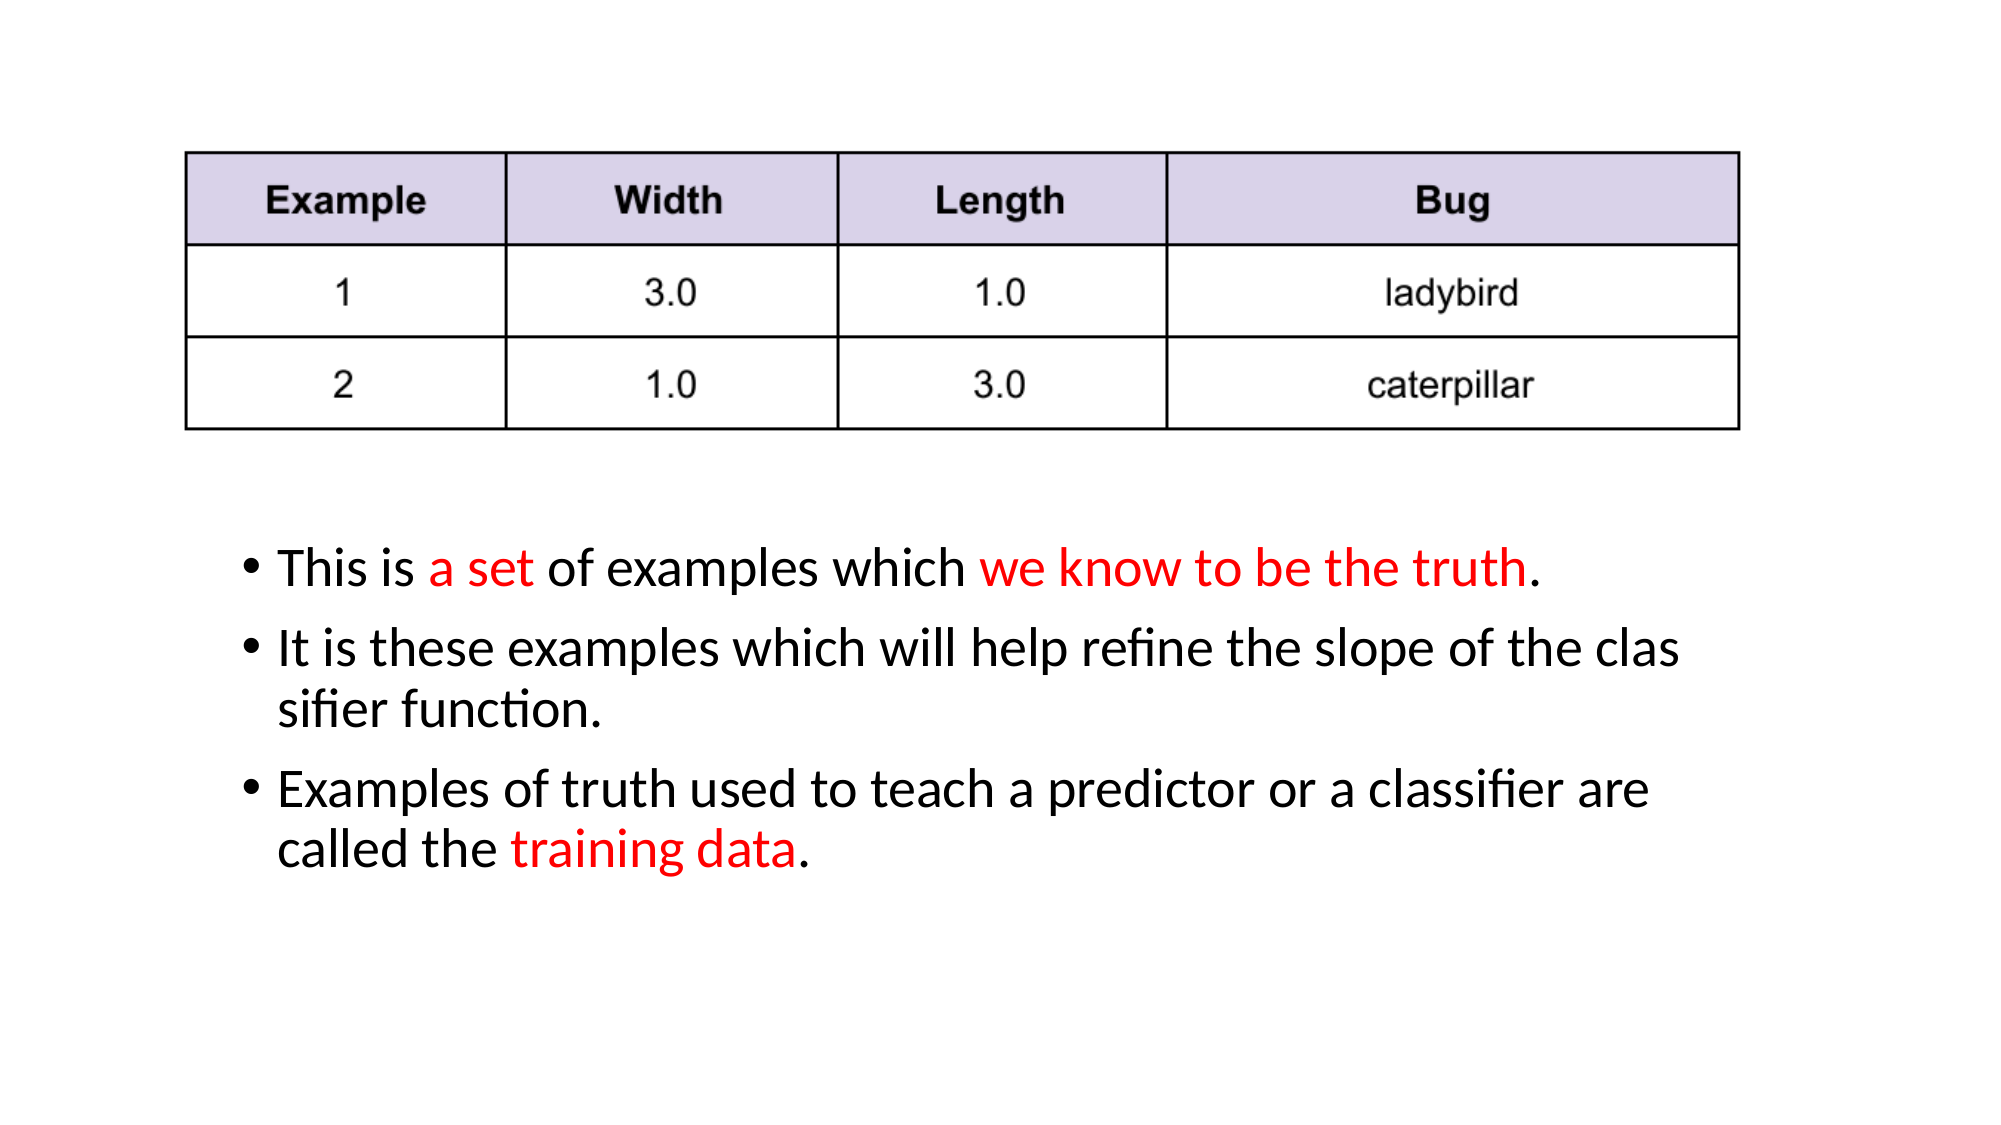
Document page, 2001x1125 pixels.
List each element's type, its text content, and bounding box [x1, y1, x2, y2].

list This is a set of examples which we know to be the truth. It is these examples which will help refine the slope of the classifier function. Examples of truth used to teach a predictor or a classifier are called the training data. [226, 531, 1698, 889]
picture [176, 141, 1748, 438]
